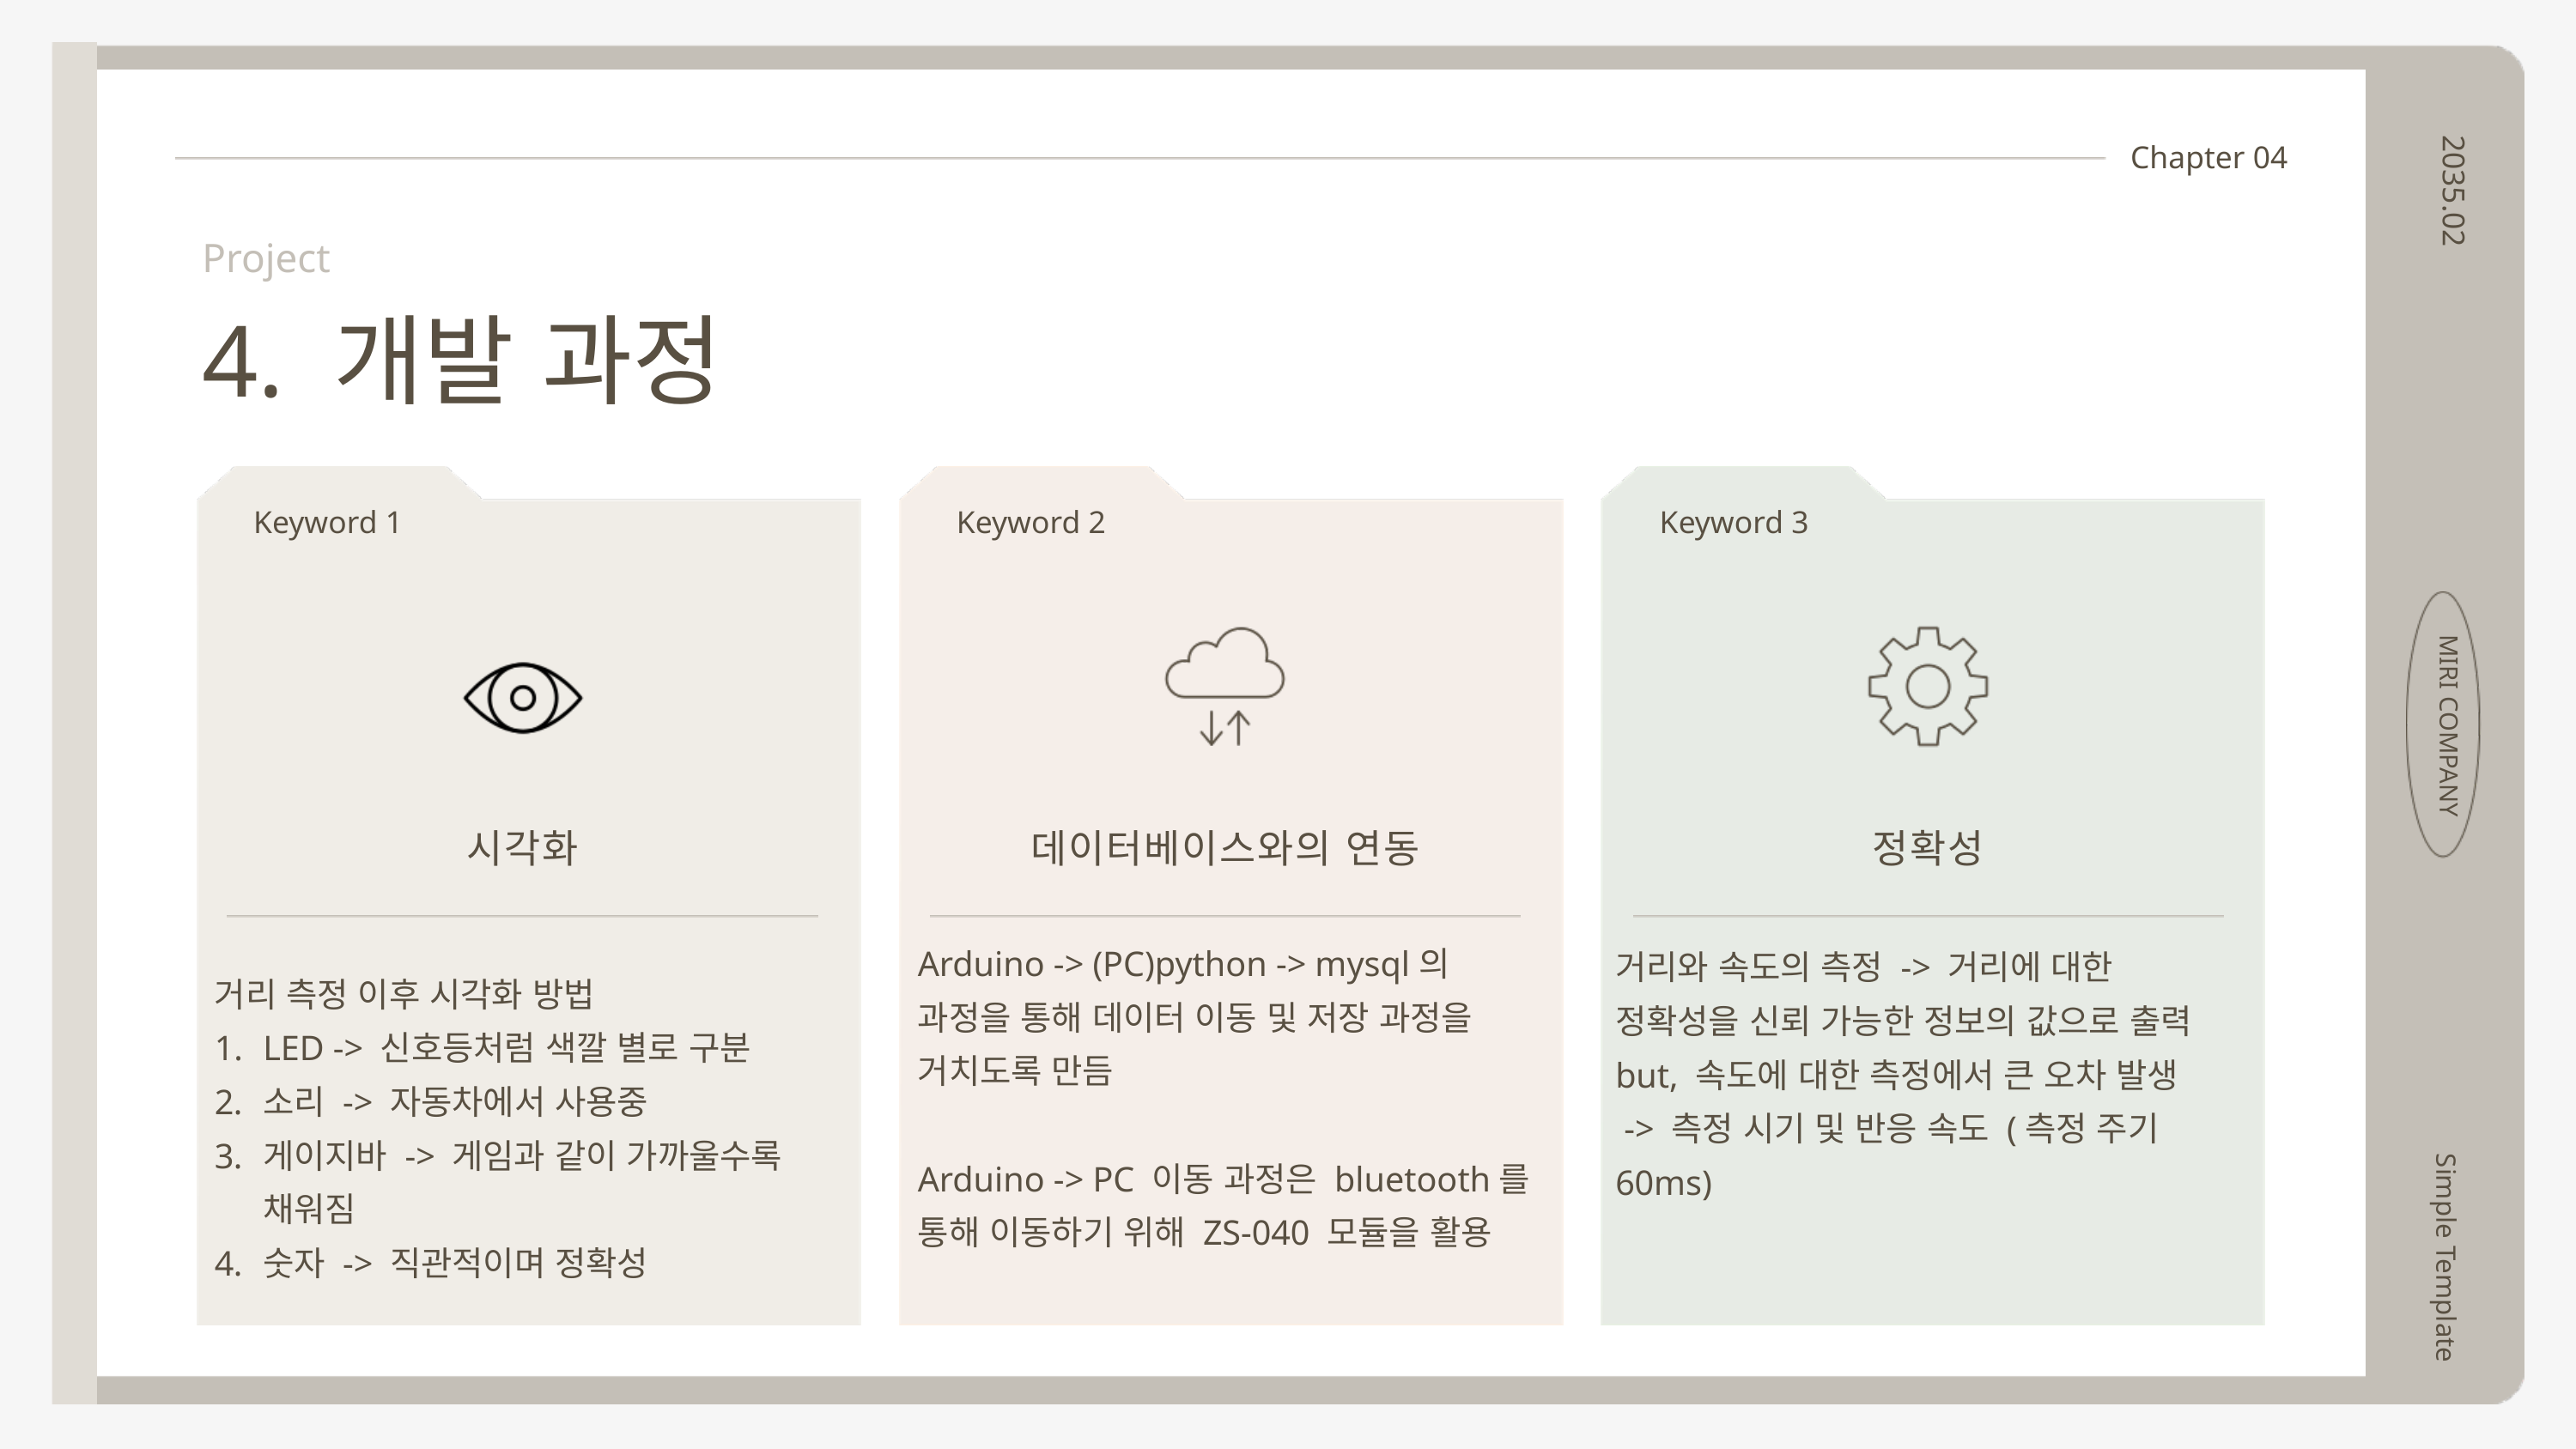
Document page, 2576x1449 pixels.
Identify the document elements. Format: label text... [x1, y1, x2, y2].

picture [52, 0, 2522, 1449]
text_box Simple Template [2421, 1103, 2460, 1363]
text_box 2035.02 [2427, 135, 2470, 330]
